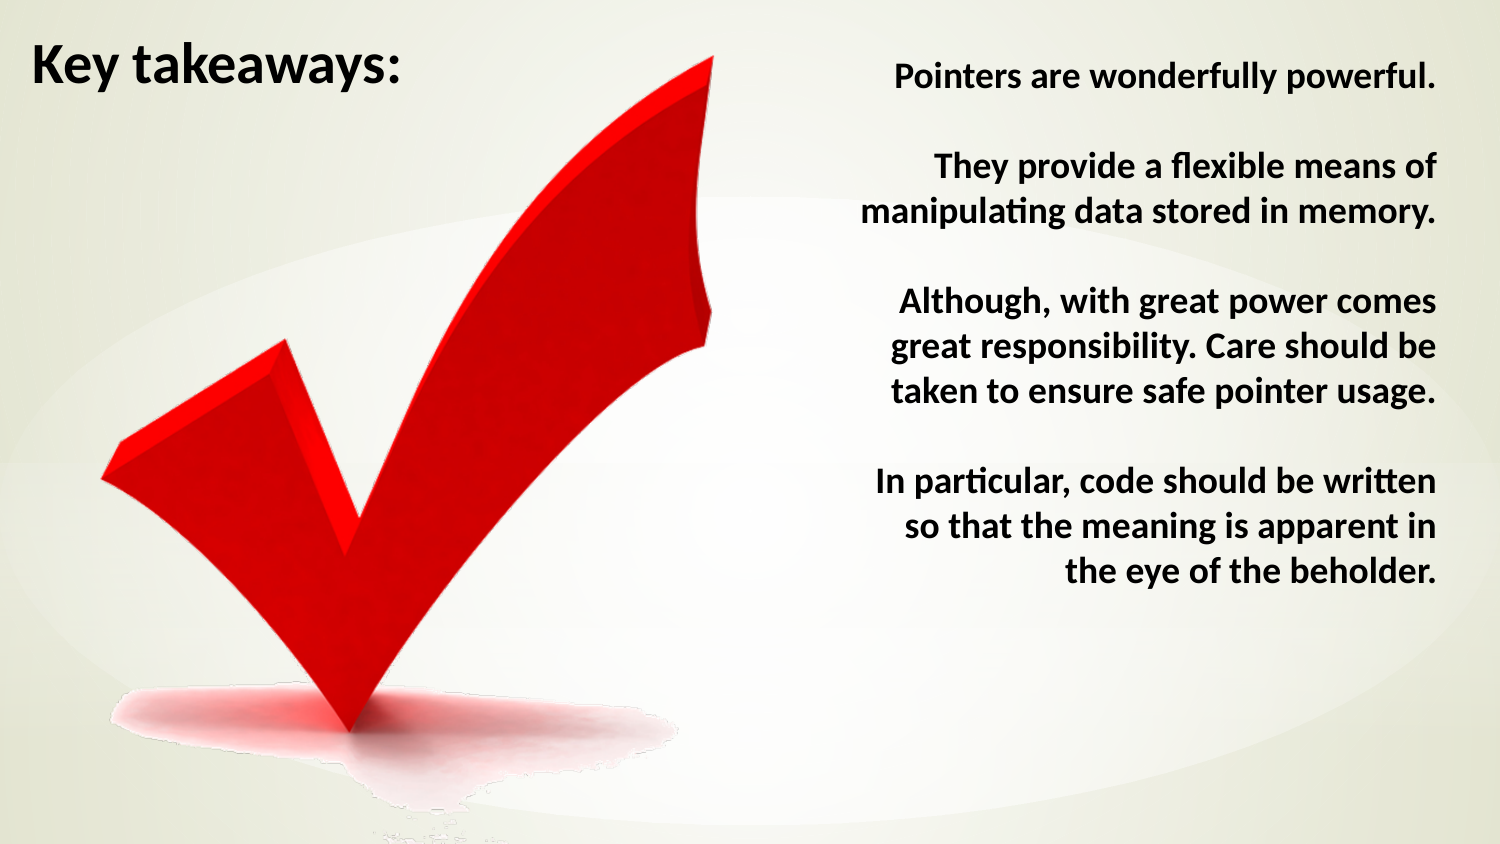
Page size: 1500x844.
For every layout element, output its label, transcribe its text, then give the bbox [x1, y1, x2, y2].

picture [100, 54, 715, 844]
text_box Key takeaways: [17, 18, 626, 159]
text_box Pointers are wonderfully powerful. They provide a flexible means of manipulating data stored in memory. Although, with great power comes great responsibility. Care should be taken to ensure safe pointer usage. In particular, code should be written so that the meaning is apparent in the eye of the beholder. [844, 43, 1453, 185]
